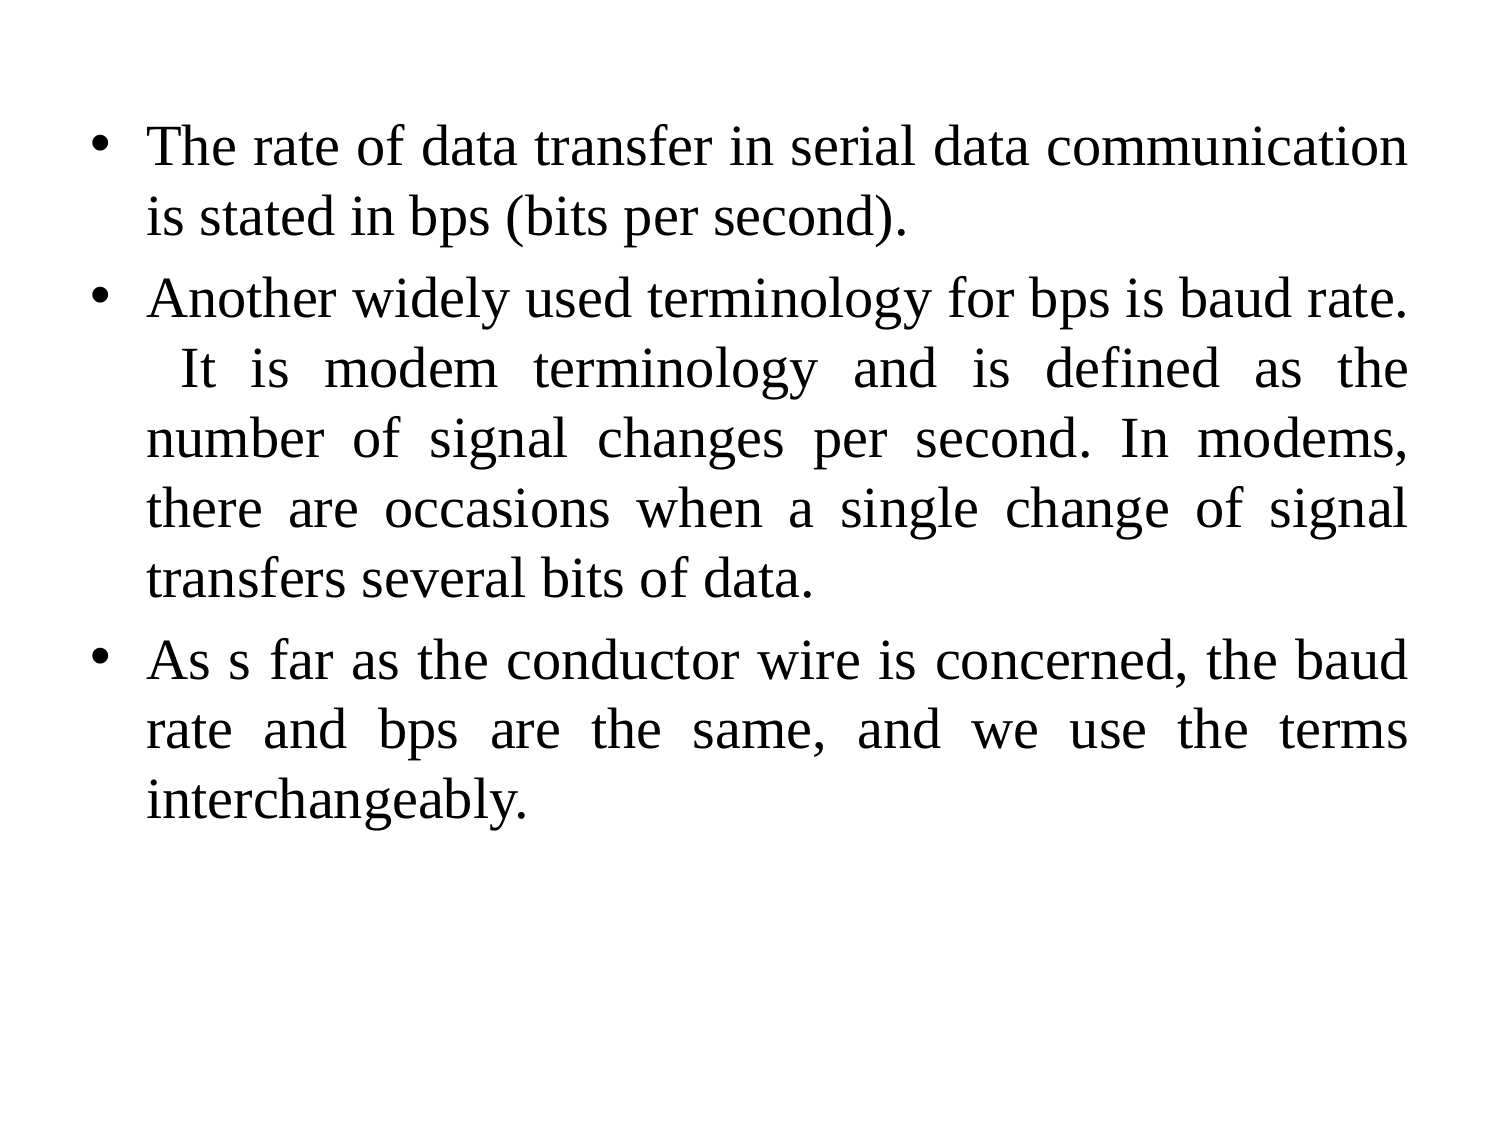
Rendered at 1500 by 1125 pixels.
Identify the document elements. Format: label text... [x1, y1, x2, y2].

list The rate of data transfer in serial data communication is stated in bps (bits per second). Another widely used terminology for bps is baud rate. It is modem terminology and is defined as the number of signal changes per second. In modems, there are occasions when a single change of signal transfers several bits of data. As s far as the conductor wire is concerned, the baud rate and bps are the same, and we use the terms interchangeably. [75, 99, 1425, 1005]
